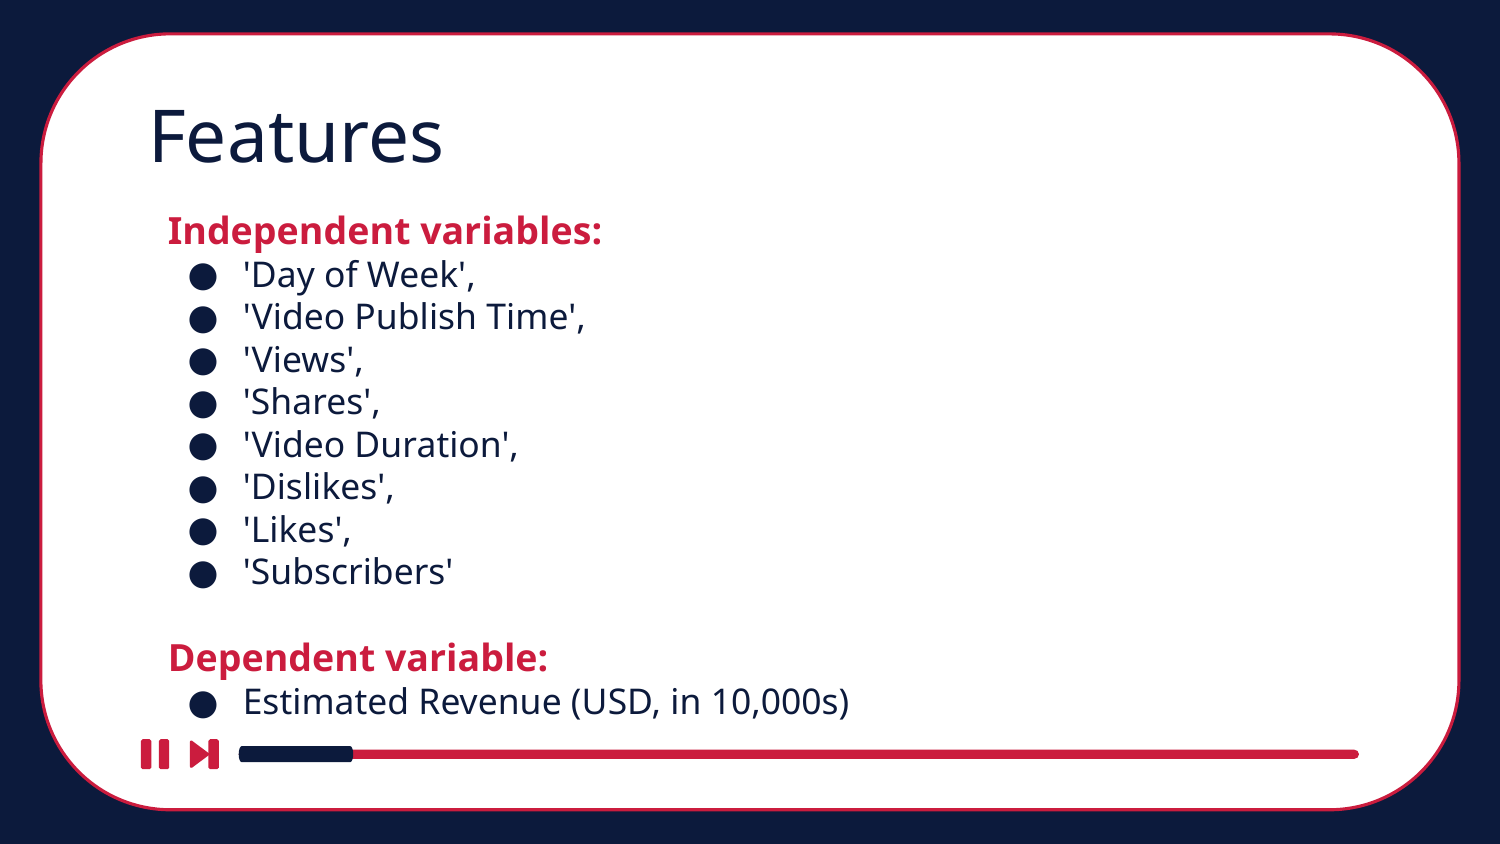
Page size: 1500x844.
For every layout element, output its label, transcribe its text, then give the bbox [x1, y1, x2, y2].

subtitle Independent variables: 'Day of Week', 'Video Publish Time', 'Views', 'Shares', 'Video Duration', 'Dislikes', 'Likes', 'Subscribers' Dependent variable: Estimated Revenue (USD, in 10,000s) [153, 191, 1083, 629]
title Features [133, 97, 874, 192]
